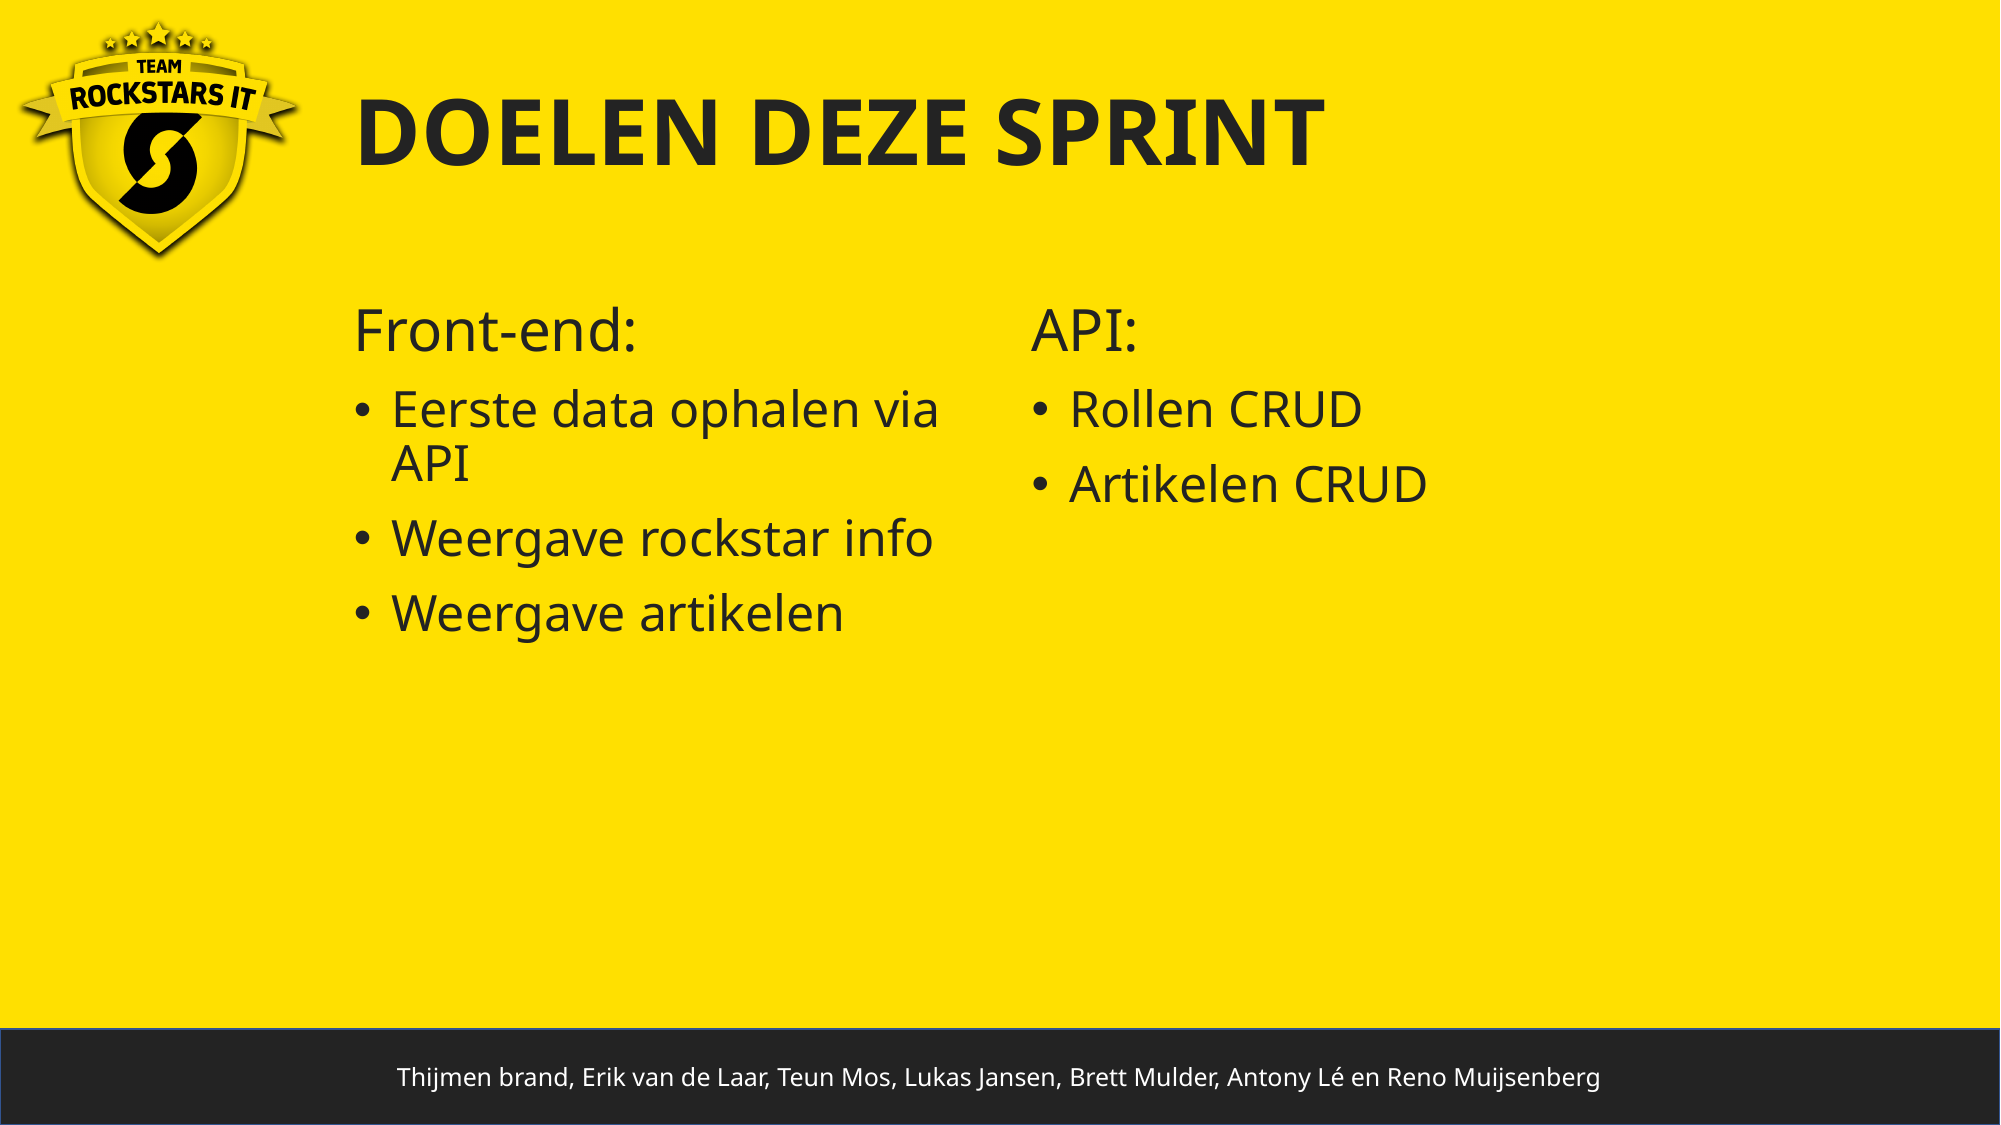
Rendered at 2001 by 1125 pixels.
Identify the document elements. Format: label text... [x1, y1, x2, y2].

picture [0, 0, 322, 272]
text_box Thijmen brand, Erik van de Laar, Teun Mos, Lukas Jansen, Brett Mulder, Antony Lé en Reno Muijsenberg [18, 1054, 1982, 1100]
text_box API: Rollen CRUD Artikelen CRUD [1016, 293, 1662, 1008]
text_box DOELEN DEZE SPRINT [338, 74, 1839, 197]
list Front-end: Eerste data ophalen via API Weergave rockstar info Weergave artikelen [338, 293, 984, 1008]
text_box [0, 1028, 2000, 1125]
